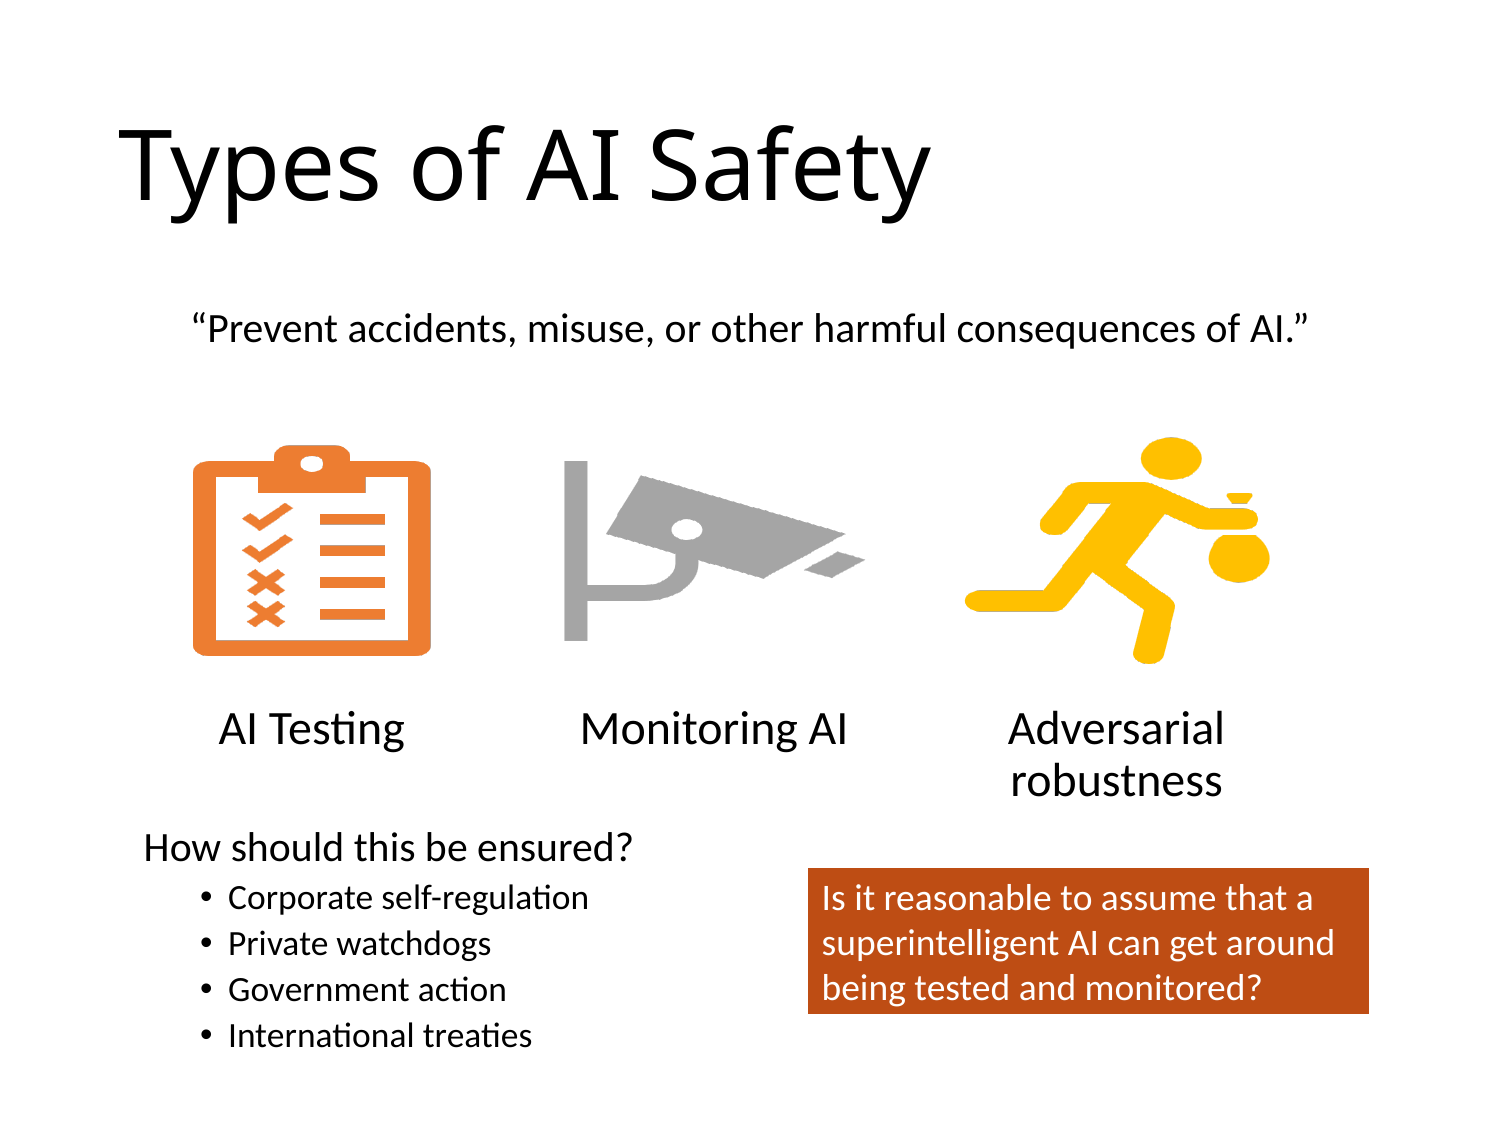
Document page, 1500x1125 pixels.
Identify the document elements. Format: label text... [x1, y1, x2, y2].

list “Prevent accidents, misuse, or other harmful consequences of AI.” [103, 299, 1397, 400]
text_box How should this be ensured? Corporate self-regulation Private watchdogs Government action International treaties [128, 818, 675, 1066]
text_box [531, 424, 898, 813]
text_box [128, 424, 495, 813]
title Types of AI Safety [103, 59, 1397, 278]
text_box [933, 424, 1300, 813]
text_box Is it reasonable to assume that a superintelligent AI can get around being tested and monitored? [805, 864, 1373, 1017]
